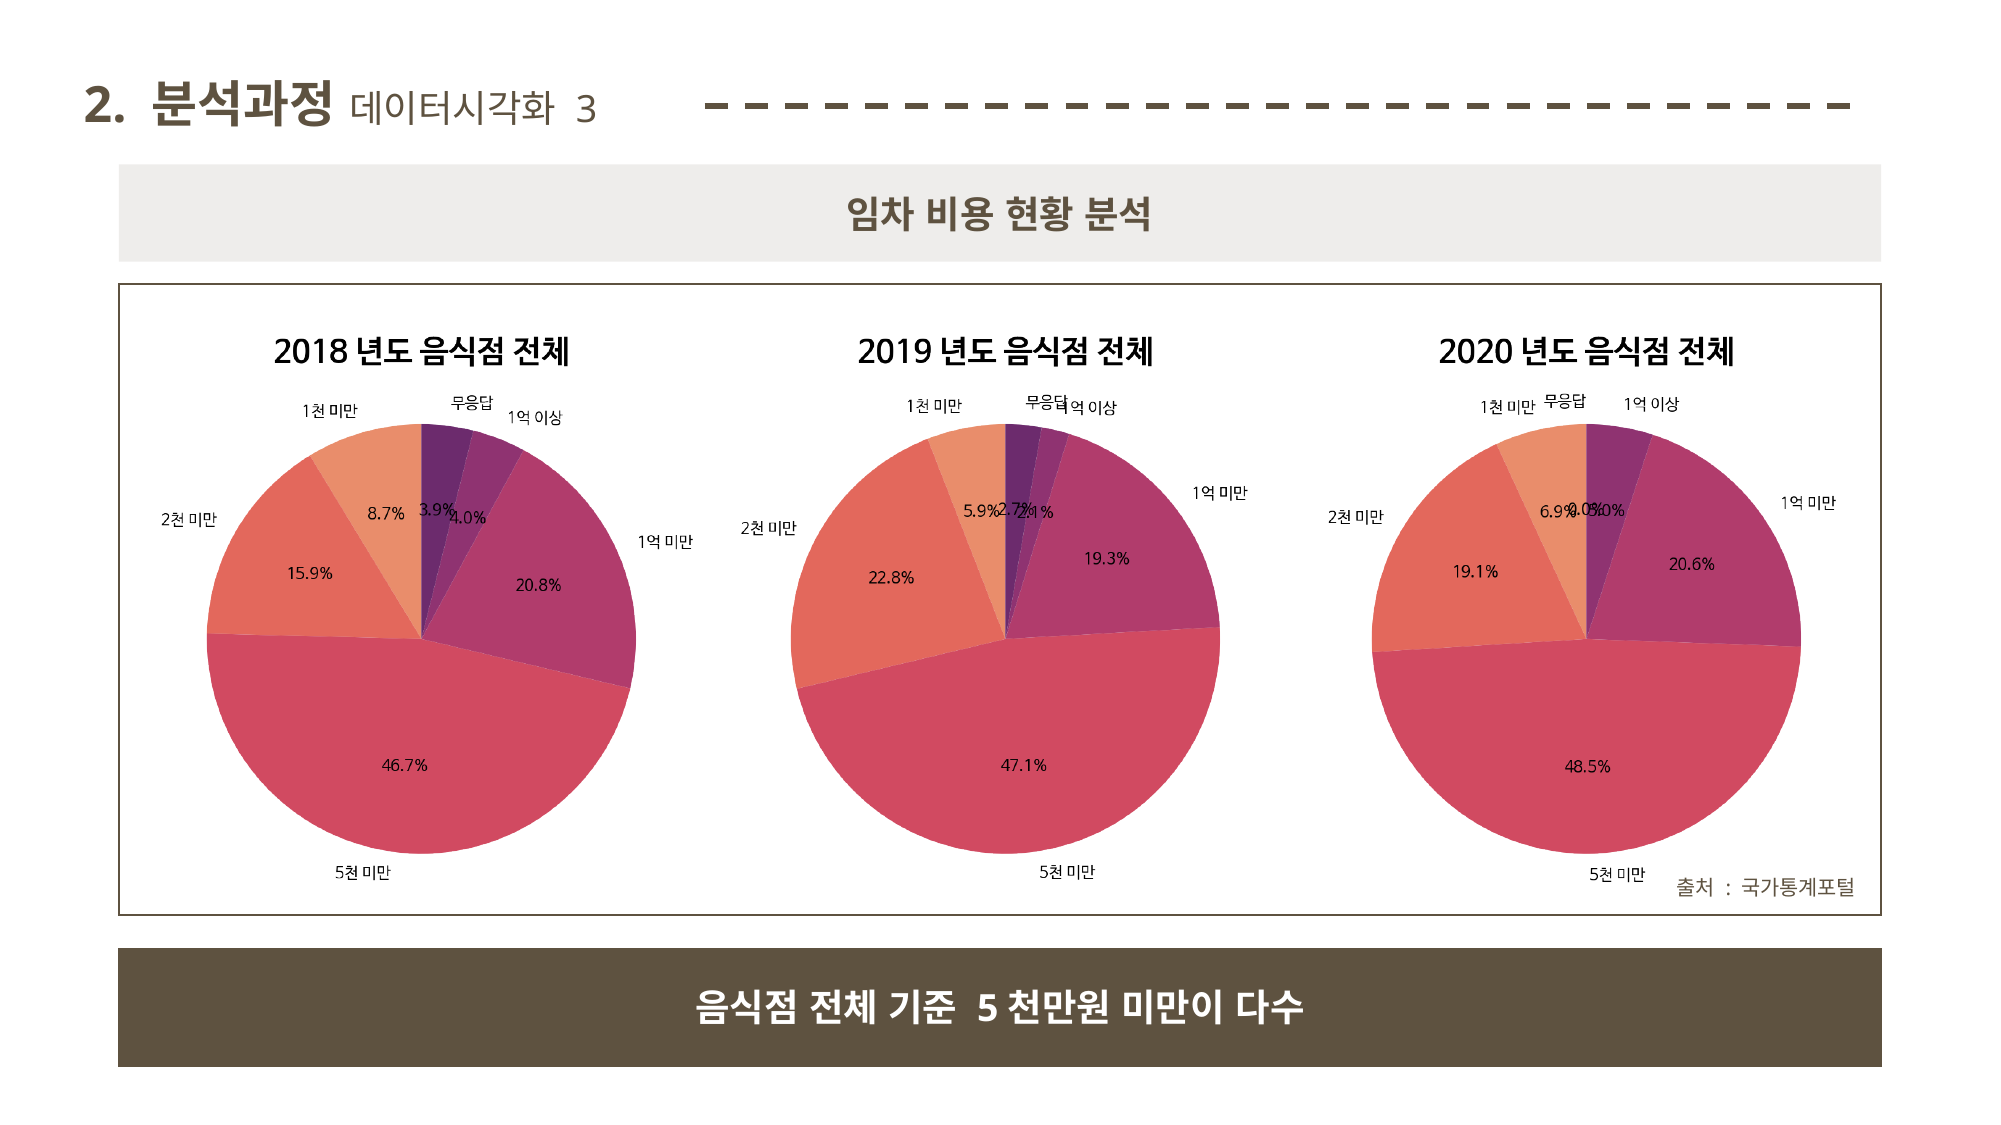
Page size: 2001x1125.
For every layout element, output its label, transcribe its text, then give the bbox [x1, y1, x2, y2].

text_box 출처 : 국가통계포털 [1863, 866, 1871, 907]
text_box 음식점 전체 기준 5천만원 미만이 다수 [680, 976, 1320, 1037]
picture [1309, 327, 1863, 916]
text_box 임차 비용 현황 분석 [831, 183, 1169, 244]
text_box [118, 948, 1882, 1067]
text_box [118, 163, 1882, 263]
picture [144, 327, 701, 916]
picture [728, 327, 1282, 916]
text_box 2. 분석과정 데이터시각화 3 [68, 47, 705, 165]
text_box [118, 283, 1882, 916]
